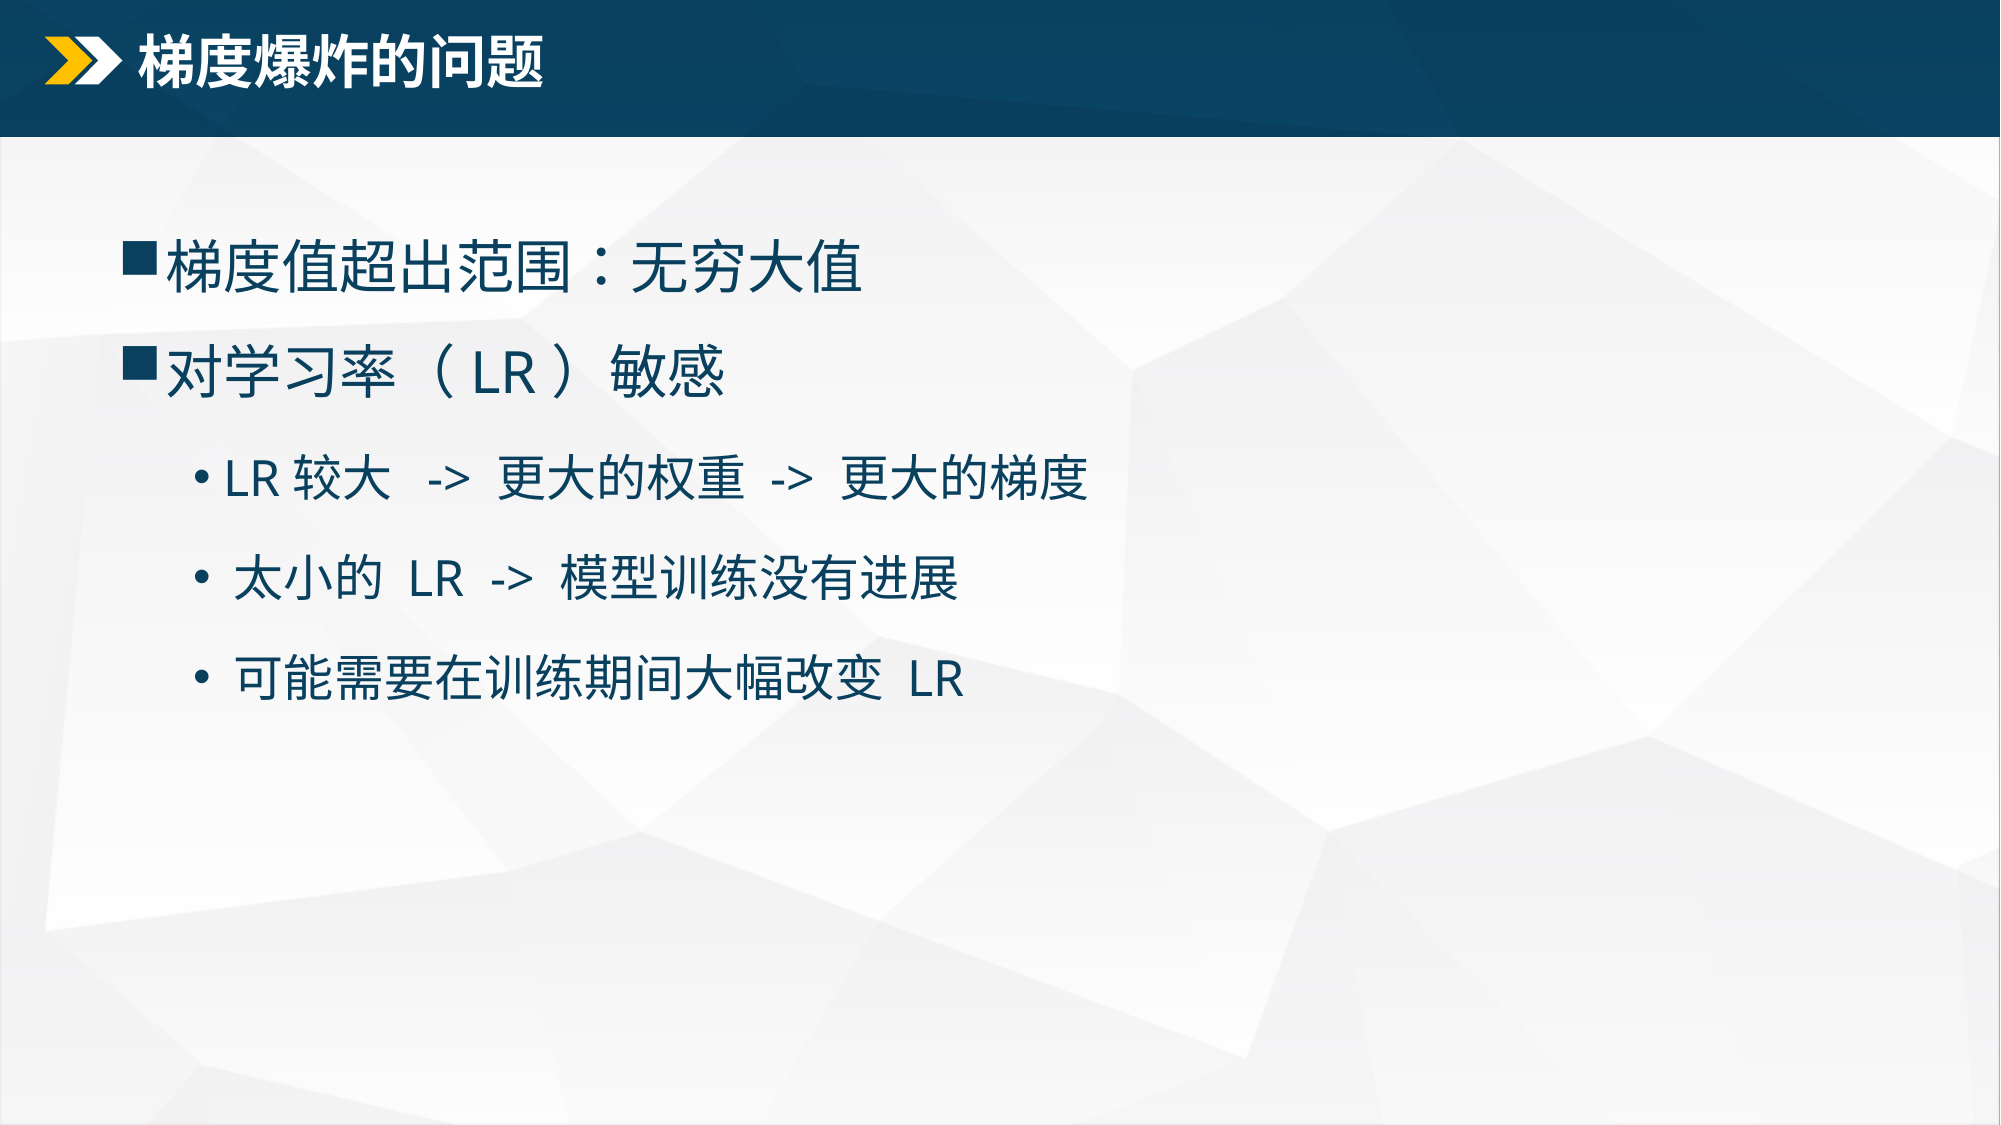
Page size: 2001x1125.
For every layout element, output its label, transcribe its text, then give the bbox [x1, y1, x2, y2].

picture [0, 0, 2000, 1125]
list 梯度值超出范围：无穷大值 对学习率（LR）敏感 LR较大 -> 更大的权重 -> 更大的梯度 太小的 LR -> 模型训练没有进展 可能需要在训练期间大幅改变 LR [103, 188, 1868, 1048]
title 梯度爆炸的问题 [122, 25, 1723, 137]
